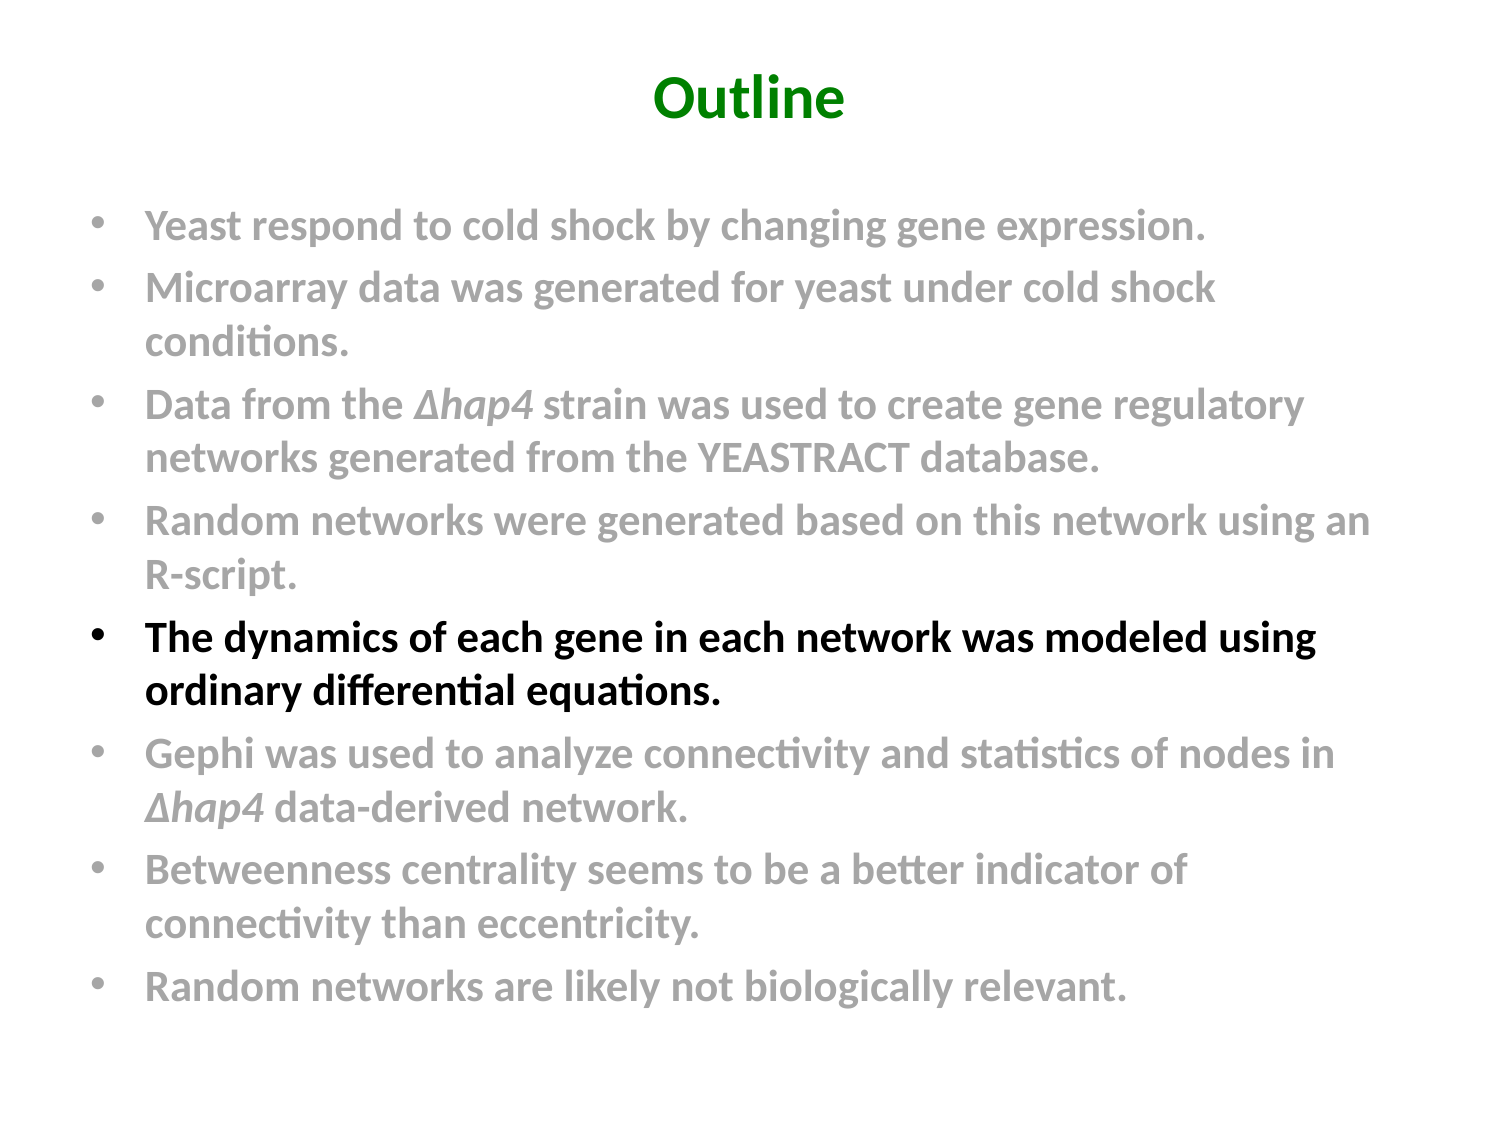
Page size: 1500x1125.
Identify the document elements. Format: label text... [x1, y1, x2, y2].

title Outline [0, 0, 1500, 188]
list Yeast respond to cold shock by changing gene expression. Microarray data was generated for yeast under cold shock conditions. Data from the Δhap4 strain was used to create gene regulatory networks generated from the YEASTRACT database. Random networks were generated based on this network using an R-script. The dynamics of each gene in each network was modeled using ordinary differential equations. Gephi was used to analyze connectivity and statistics of nodes in Δhap4 data-derived network. Betweenness centrality seems to be a better indicator of connectivity than eccentricity. Random networks are likely not biologically relevant. [75, 187, 1425, 1025]
